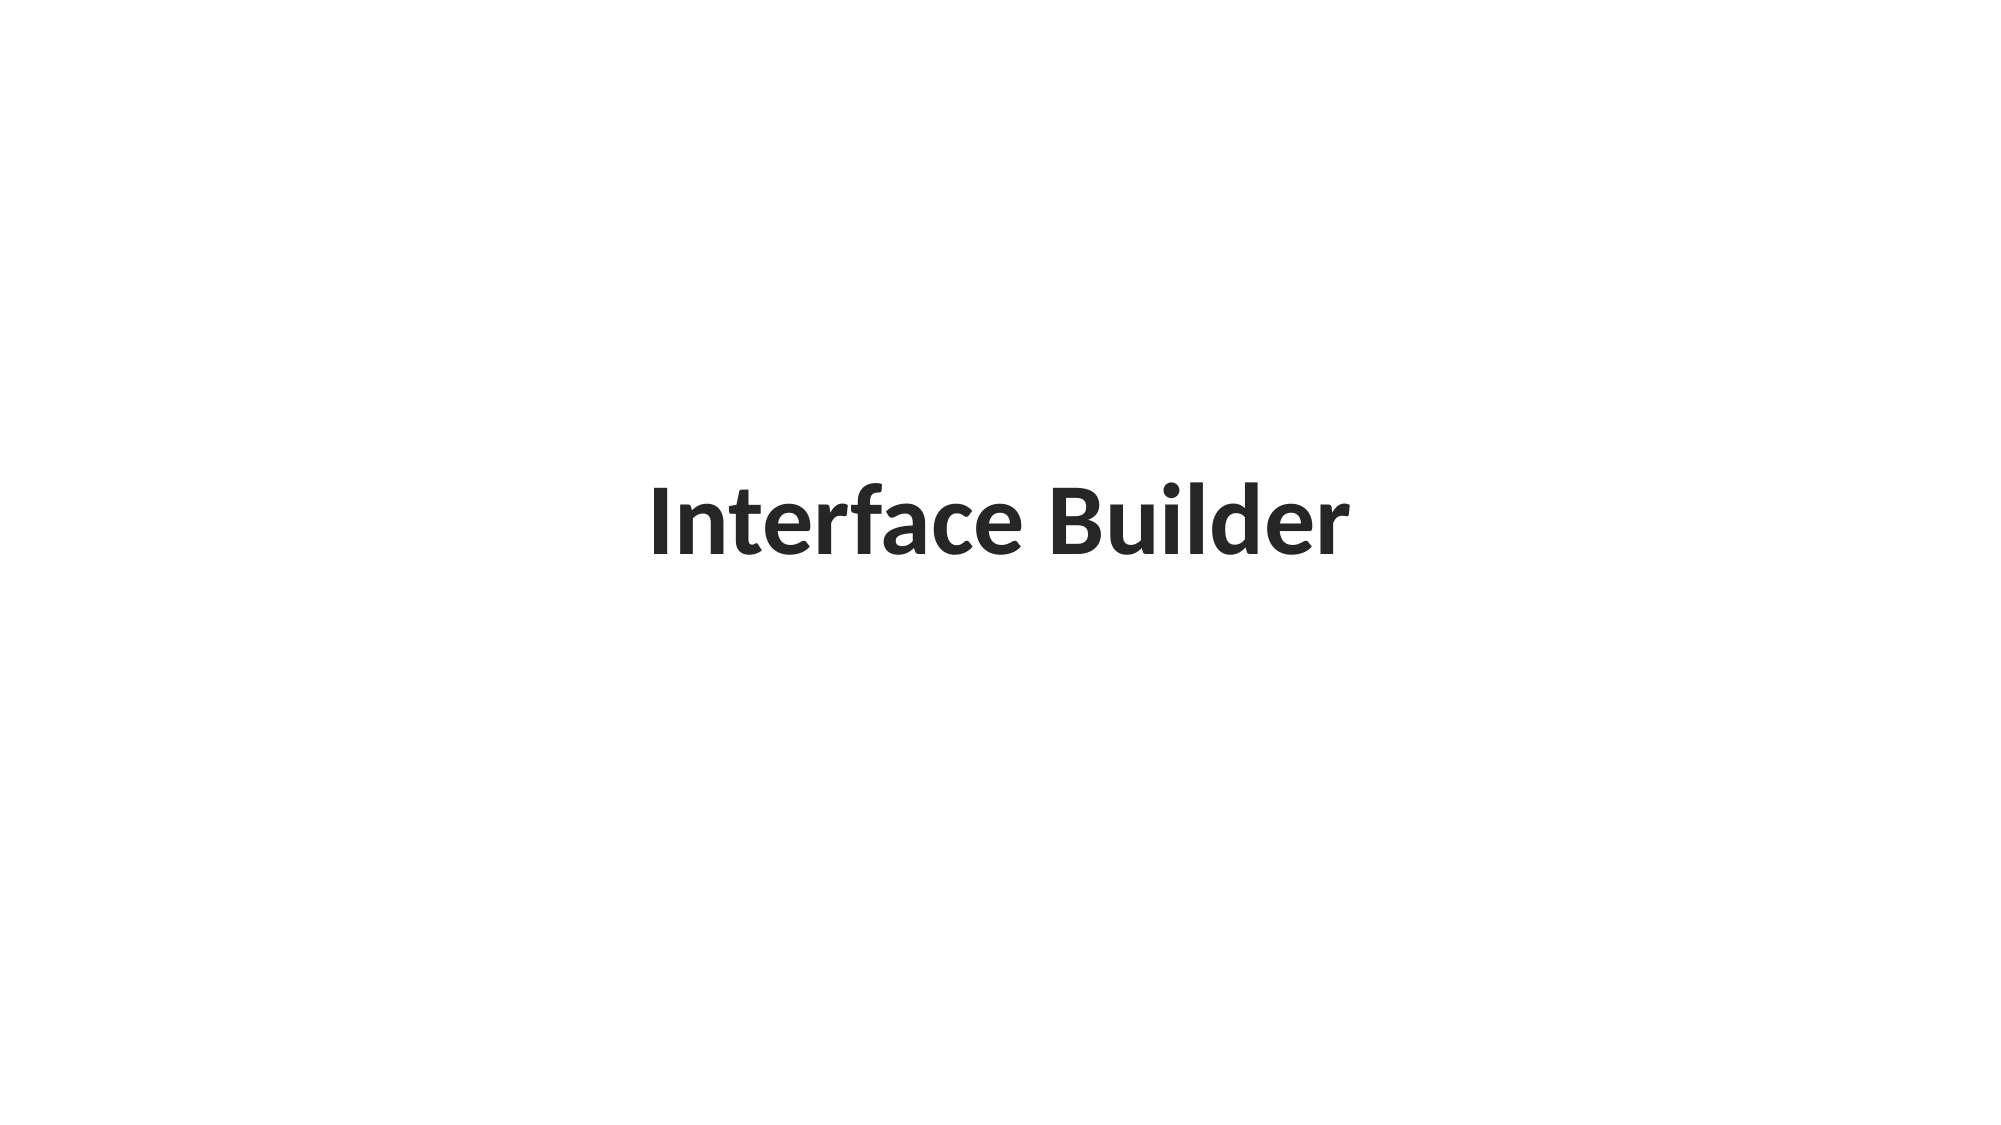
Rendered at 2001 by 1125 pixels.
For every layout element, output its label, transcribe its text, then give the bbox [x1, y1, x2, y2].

text_box Interface Builder [633, 445, 1367, 582]
